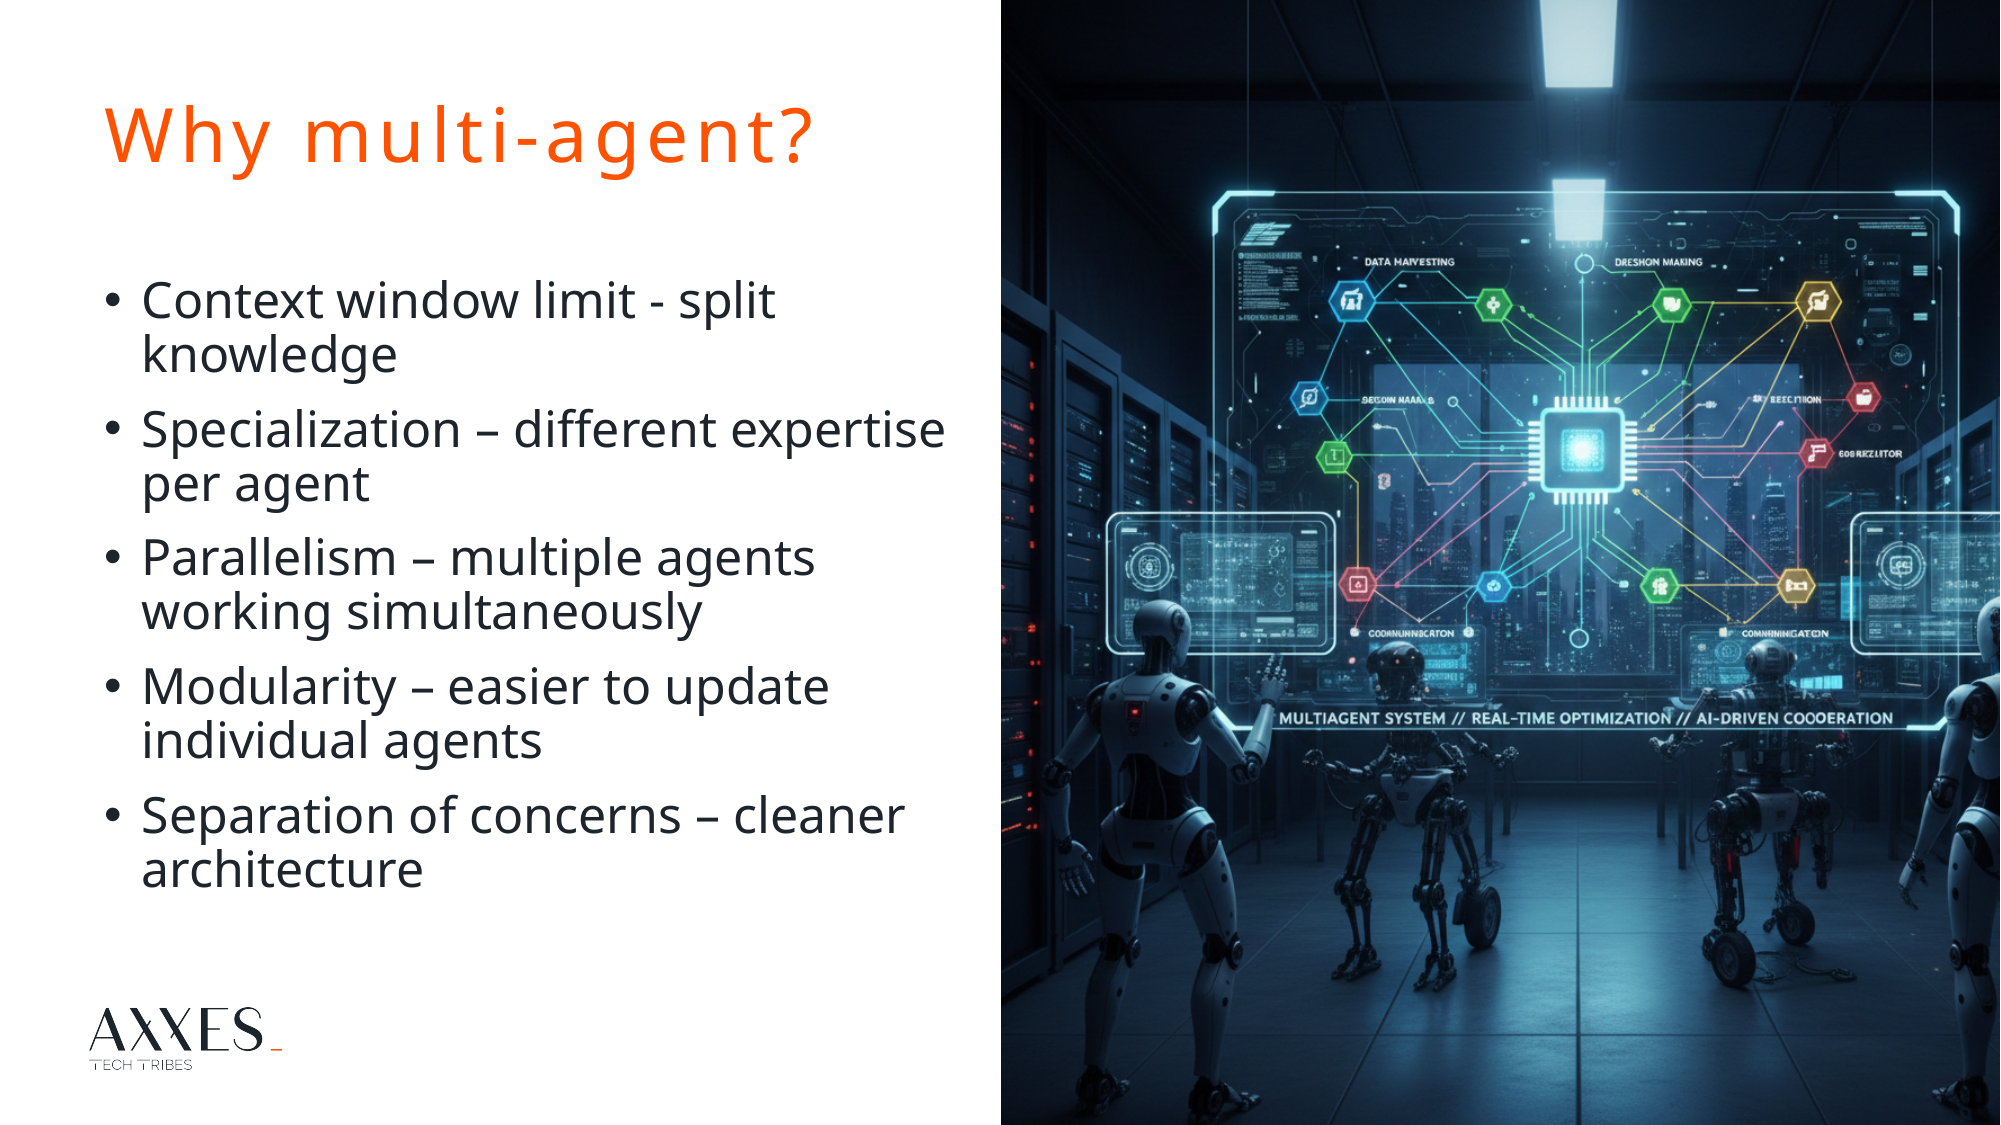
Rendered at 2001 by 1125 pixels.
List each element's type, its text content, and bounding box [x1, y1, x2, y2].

picture [89, 1007, 282, 1070]
title Why multi-agent? [89, 85, 969, 187]
list Context window limit - split knowledge Specialization – different expertise per agent Parallelism – multiple agents working simultaneously Modularity – easier to update individual agents Separation of concerns – cleaner architecture [89, 267, 968, 958]
picture [1001, 0, 2000, 1125]
